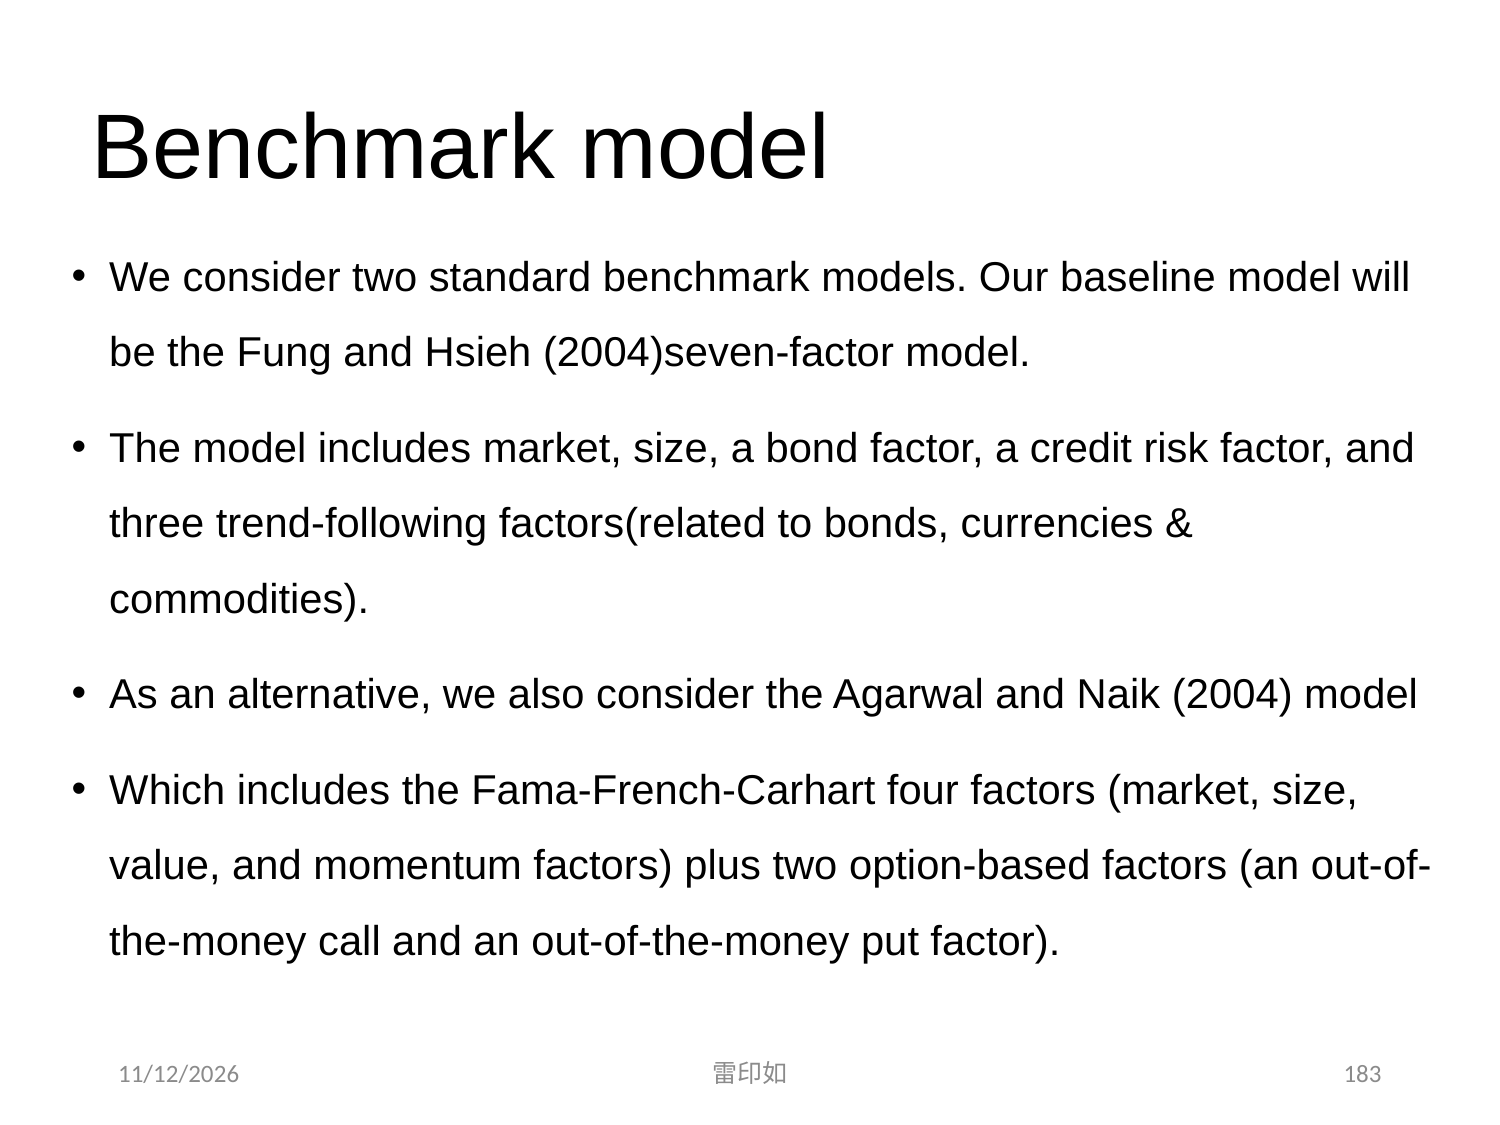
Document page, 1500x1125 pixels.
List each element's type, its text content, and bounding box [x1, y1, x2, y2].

list We consider two standard benchmark models. Our baseline model will be the Fung and Hsieh (2004)seven-factor model. The model includes market, size, a bond factor, a credit risk factor, and three trend-following factors(related to bonds, currencies & commodities). As an alternative, we also consider the Agarwal and Naik (2004) model Which includes the Fama-French-Carhart four factors (market, size, value, and momentum factors) plus two option-based factors (an out-of-the-money call and an out-of-the-money put factor). [56, 217, 1470, 1103]
footer 雷印如 [496, 1042, 1004, 1103]
title Benchmark model [76, 39, 1470, 217]
